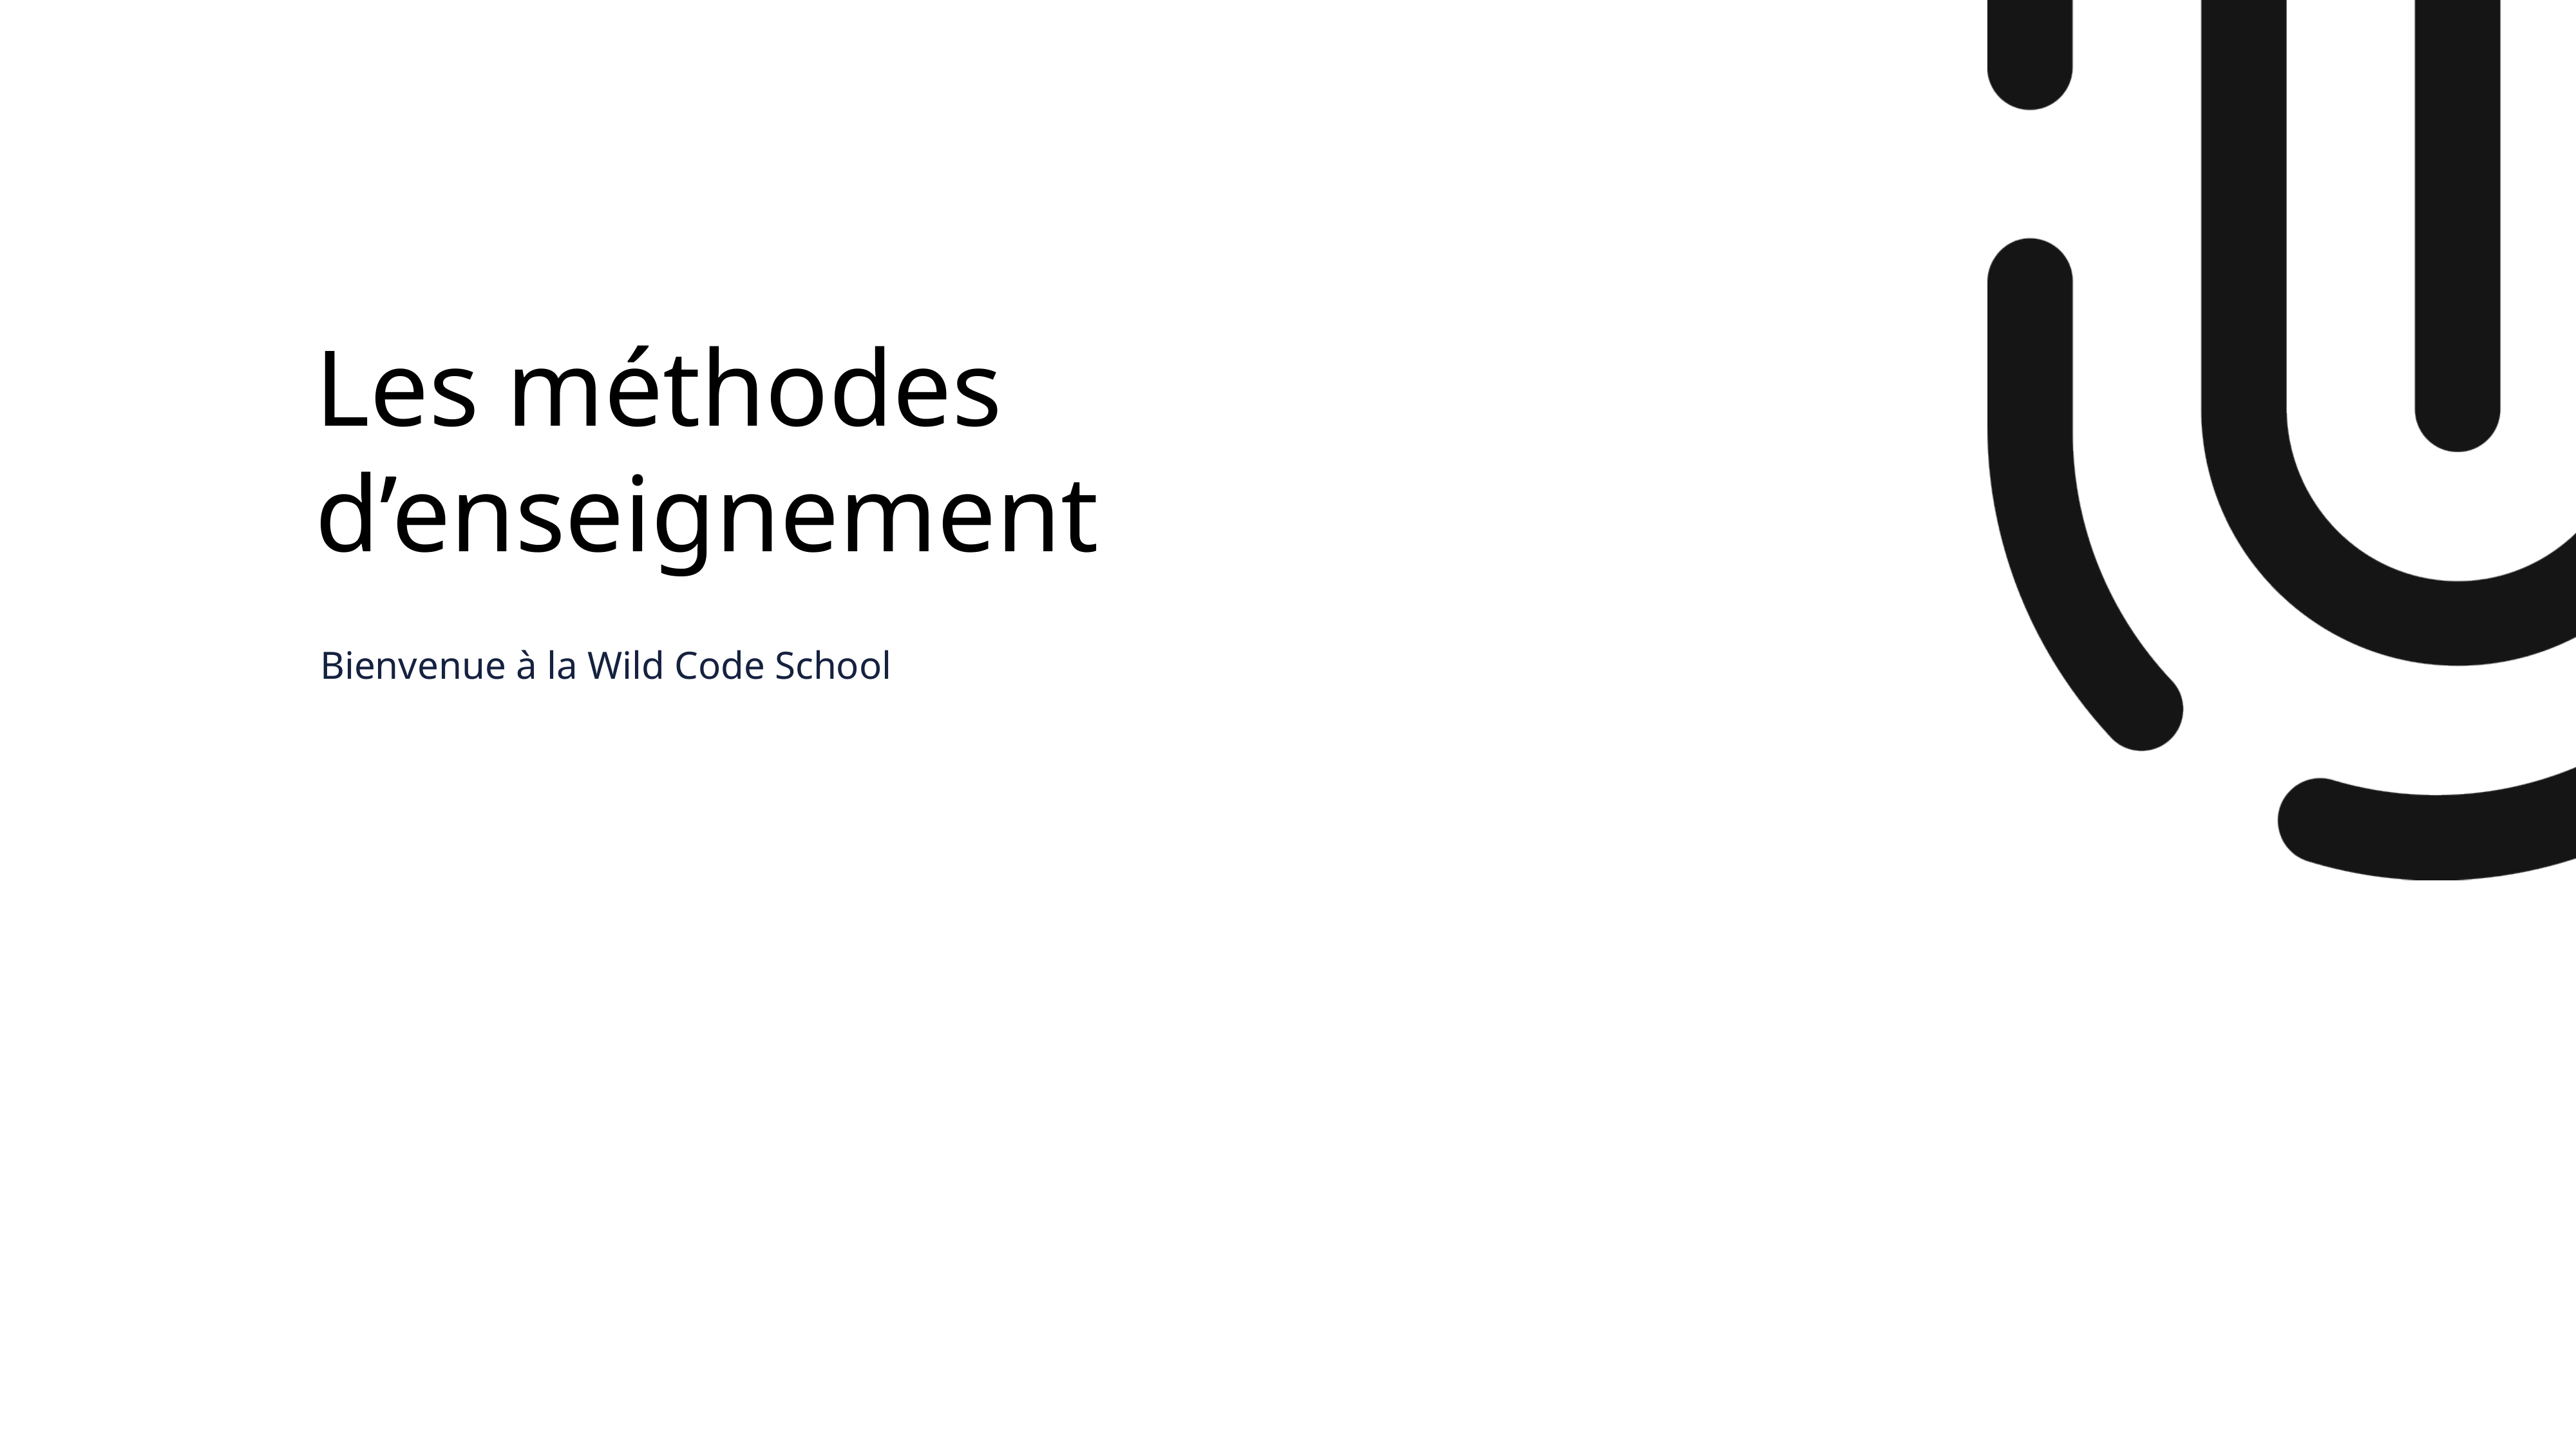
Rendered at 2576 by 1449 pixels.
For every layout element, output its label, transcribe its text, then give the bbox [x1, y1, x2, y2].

picture [1987, 0, 2576, 880]
text_box Bienvenue à la Wild Code School [315, 600, 1269, 692]
text_box Les méthodes d’enseignement [310, 316, 1450, 578]
